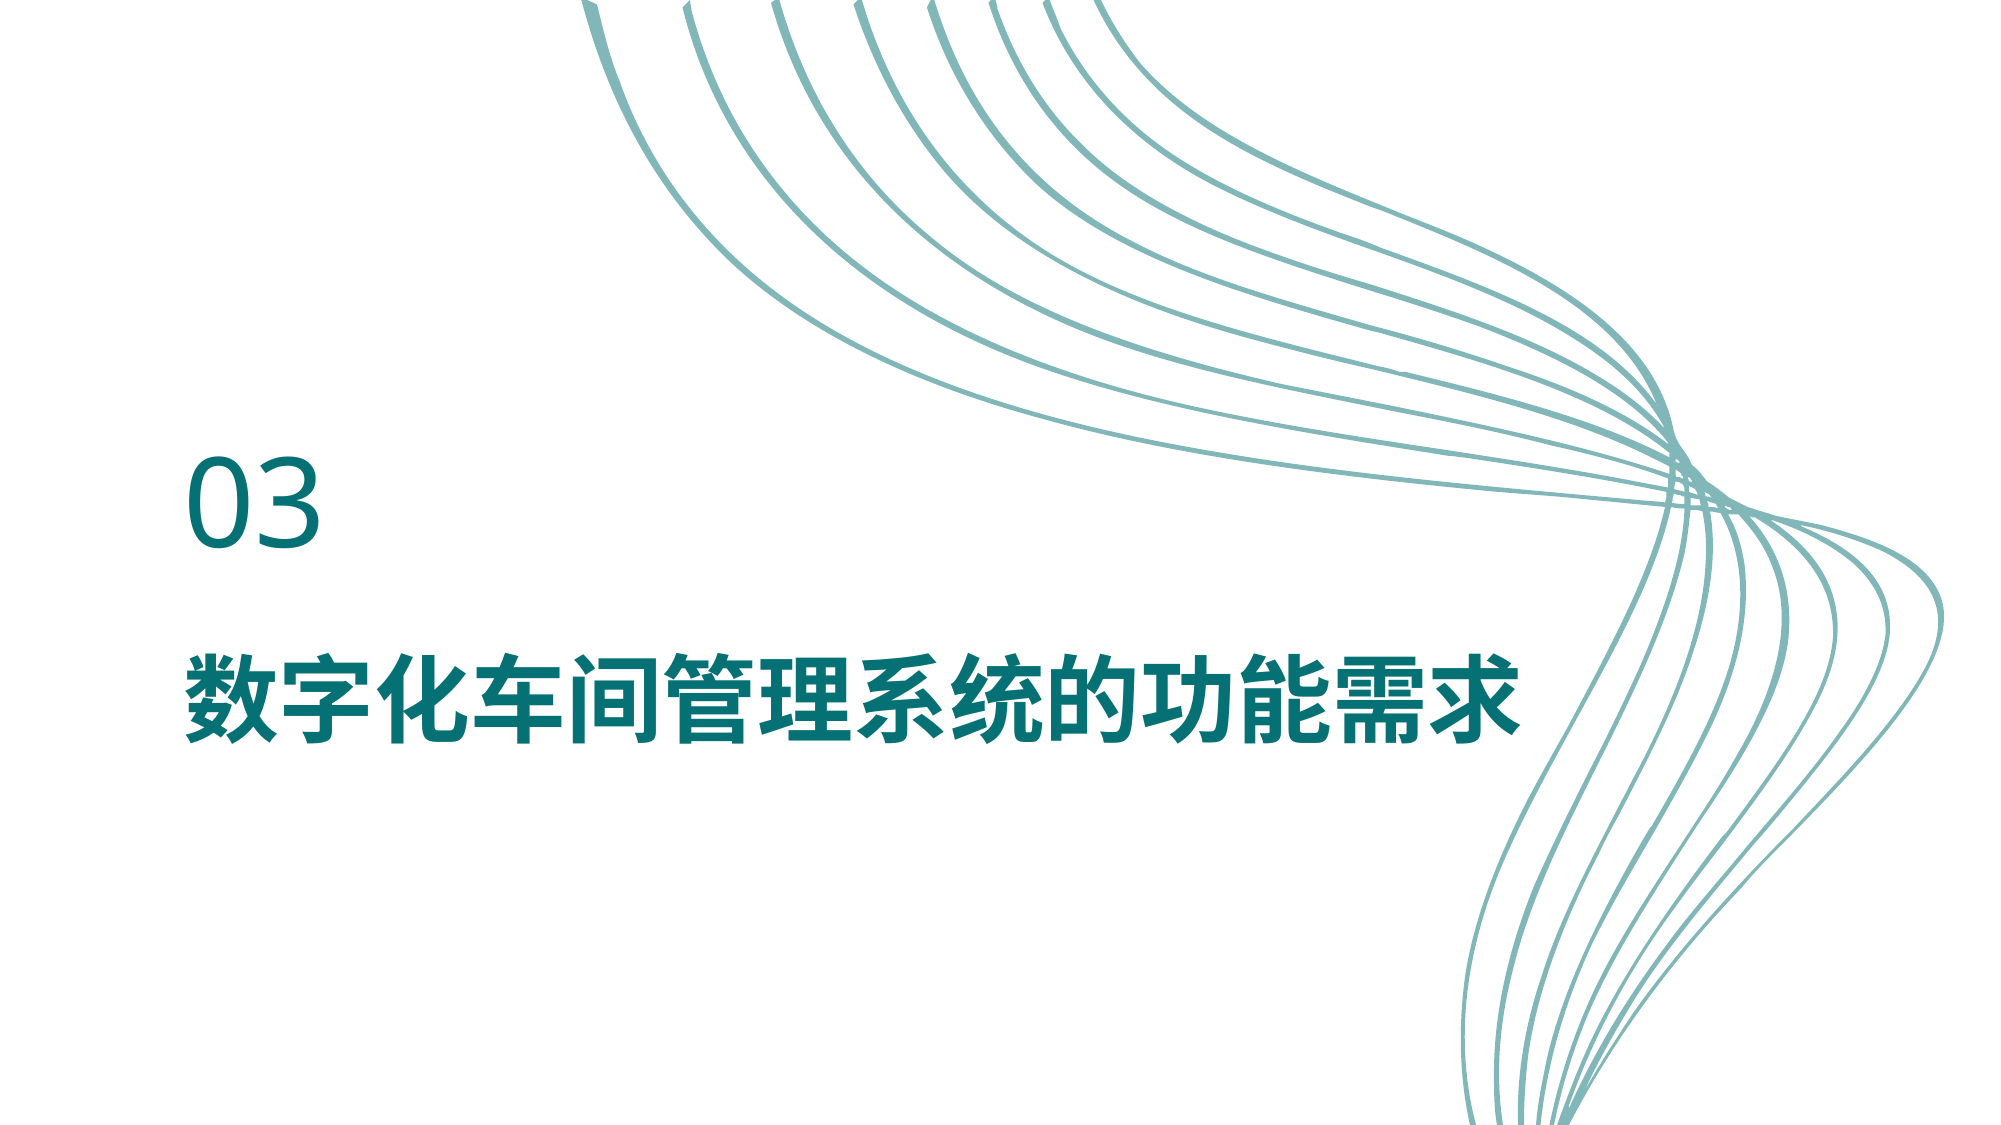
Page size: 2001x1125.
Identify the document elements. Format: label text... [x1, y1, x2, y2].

title 数字化车间管理系统的功能需求 [183, 639, 1537, 981]
list 03 [183, 221, 832, 573]
